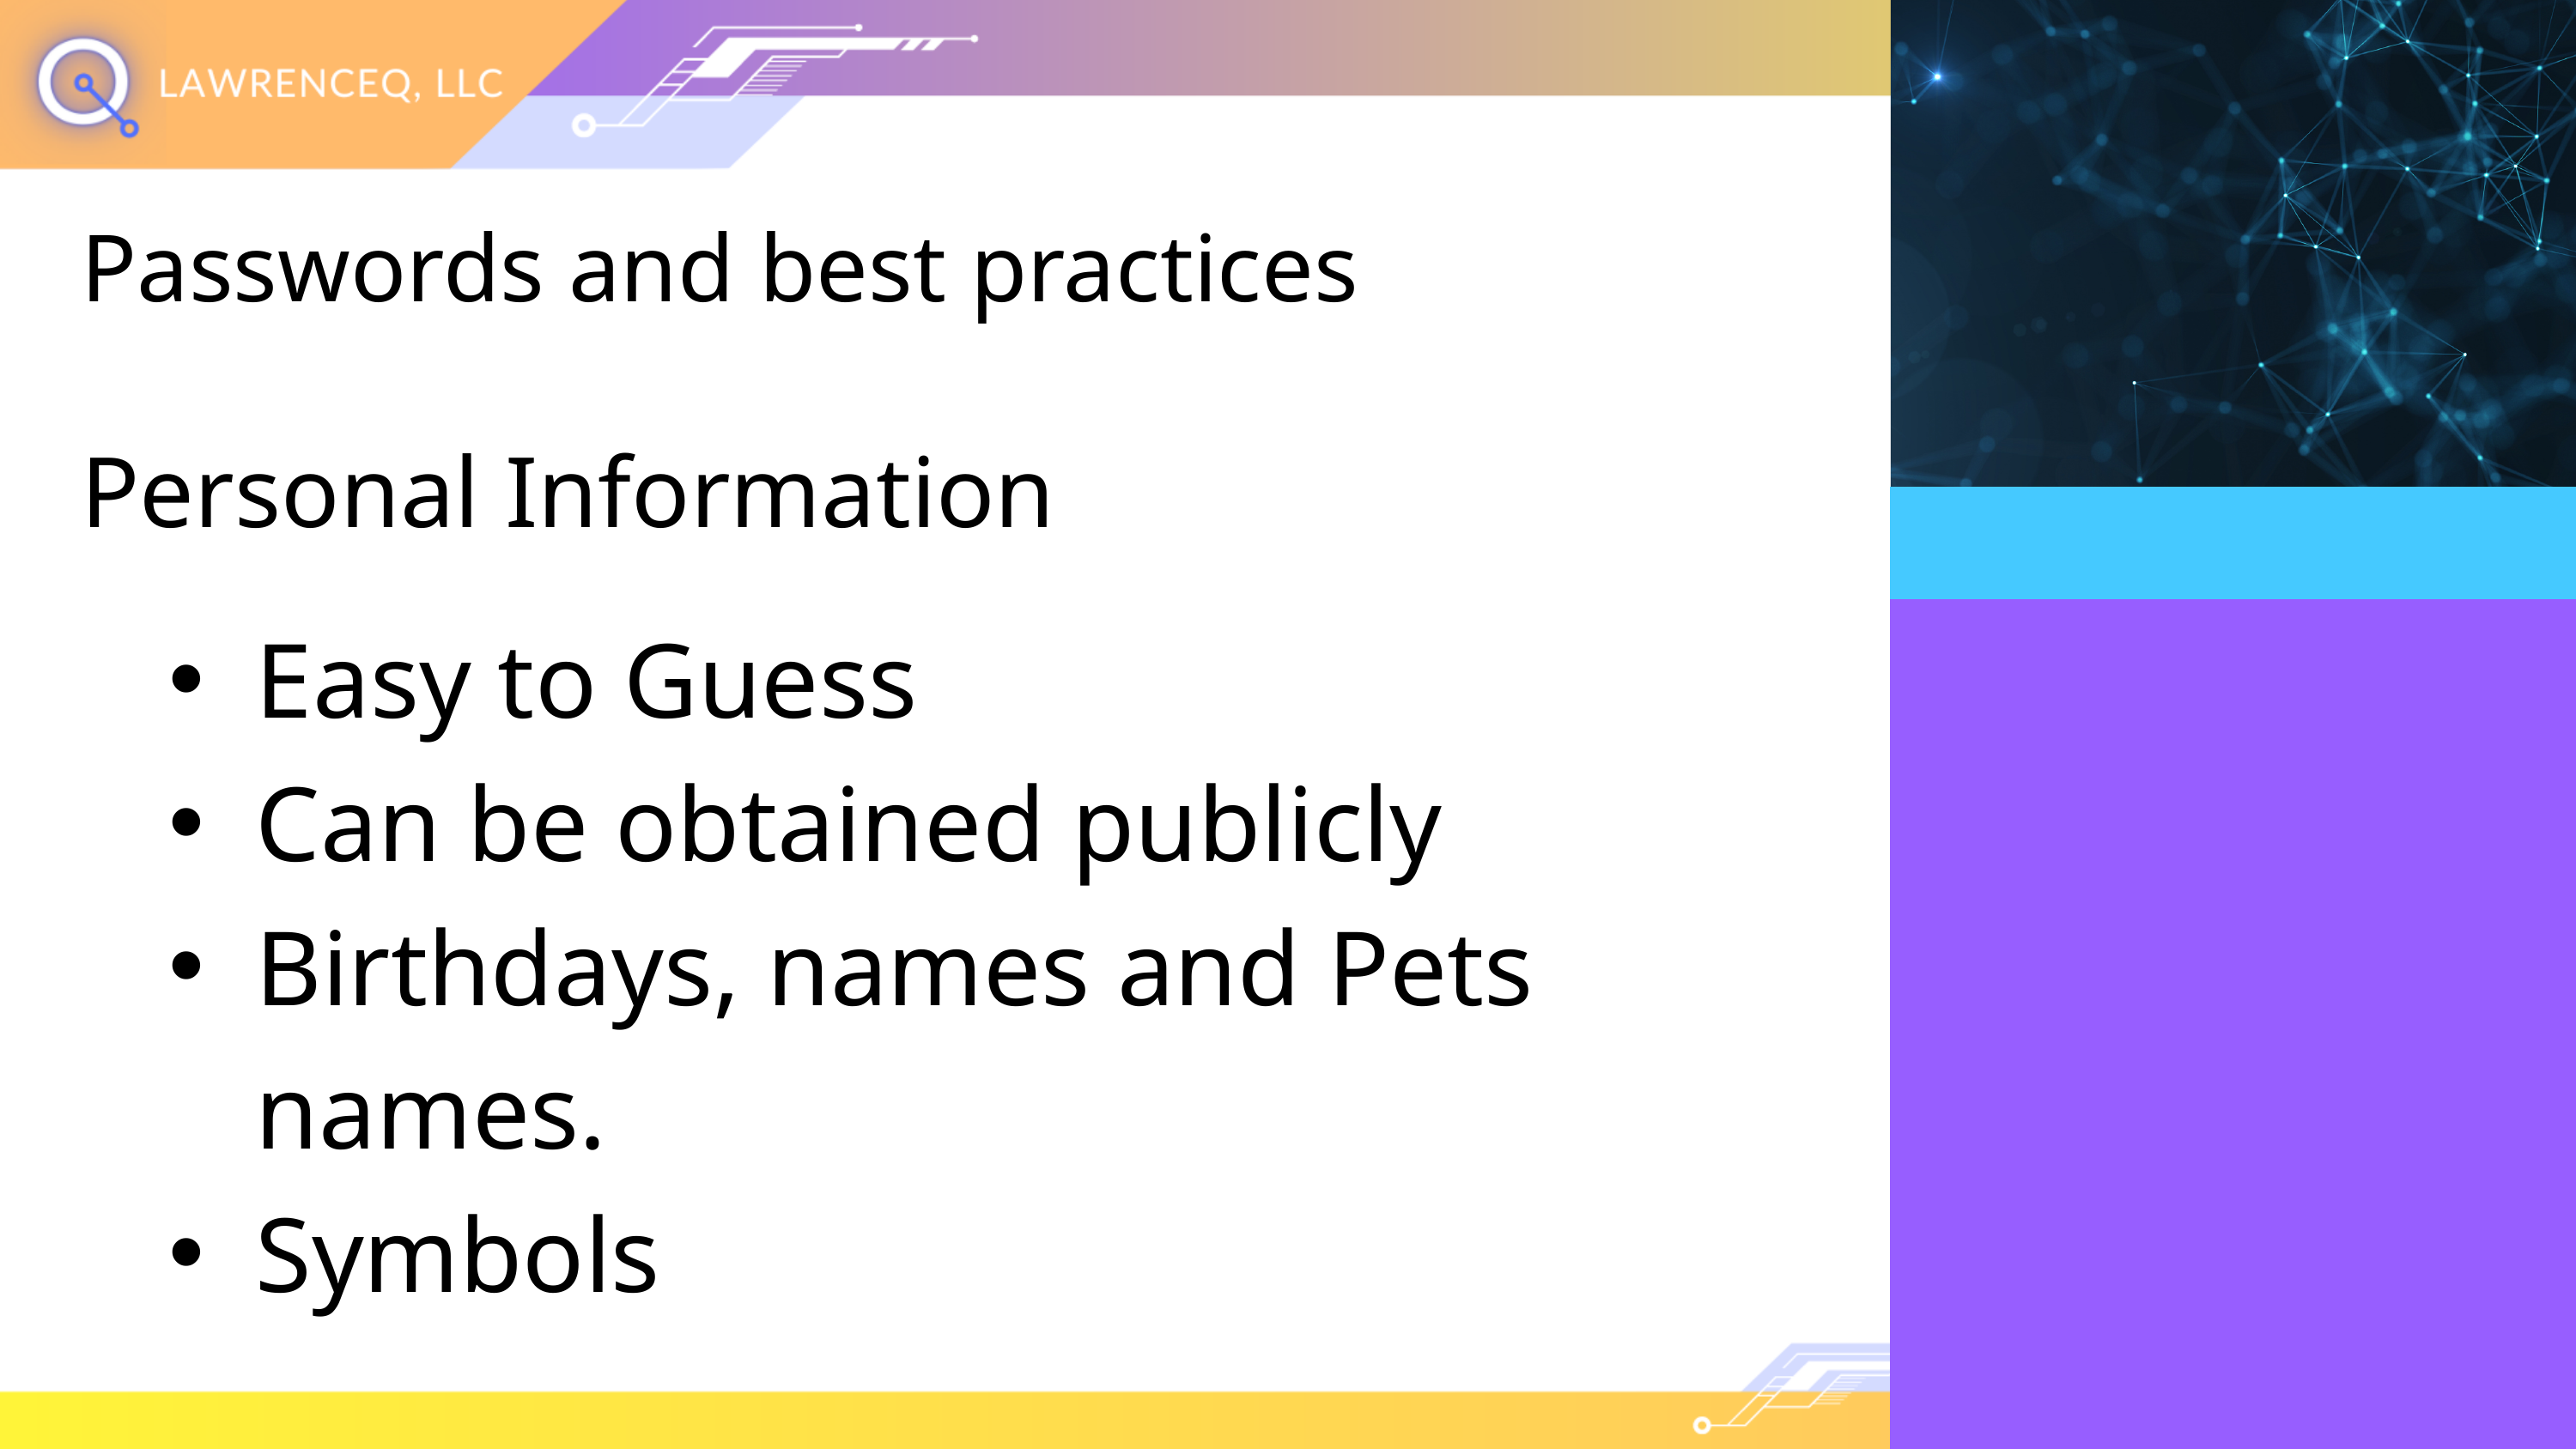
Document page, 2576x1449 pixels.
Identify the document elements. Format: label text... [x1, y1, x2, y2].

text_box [1890, 0, 2576, 485]
text_box Personal Information [81, 410, 1790, 547]
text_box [1889, 486, 2576, 598]
text_box [0, 0, 1888, 1449]
text_box Passwords and best practices [81, 215, 1472, 320]
text_box Easy to Guess Can be obtained publicly Birthdays, names and Pets names. Symbols [81, 595, 1885, 1449]
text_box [1889, 598, 2576, 1449]
